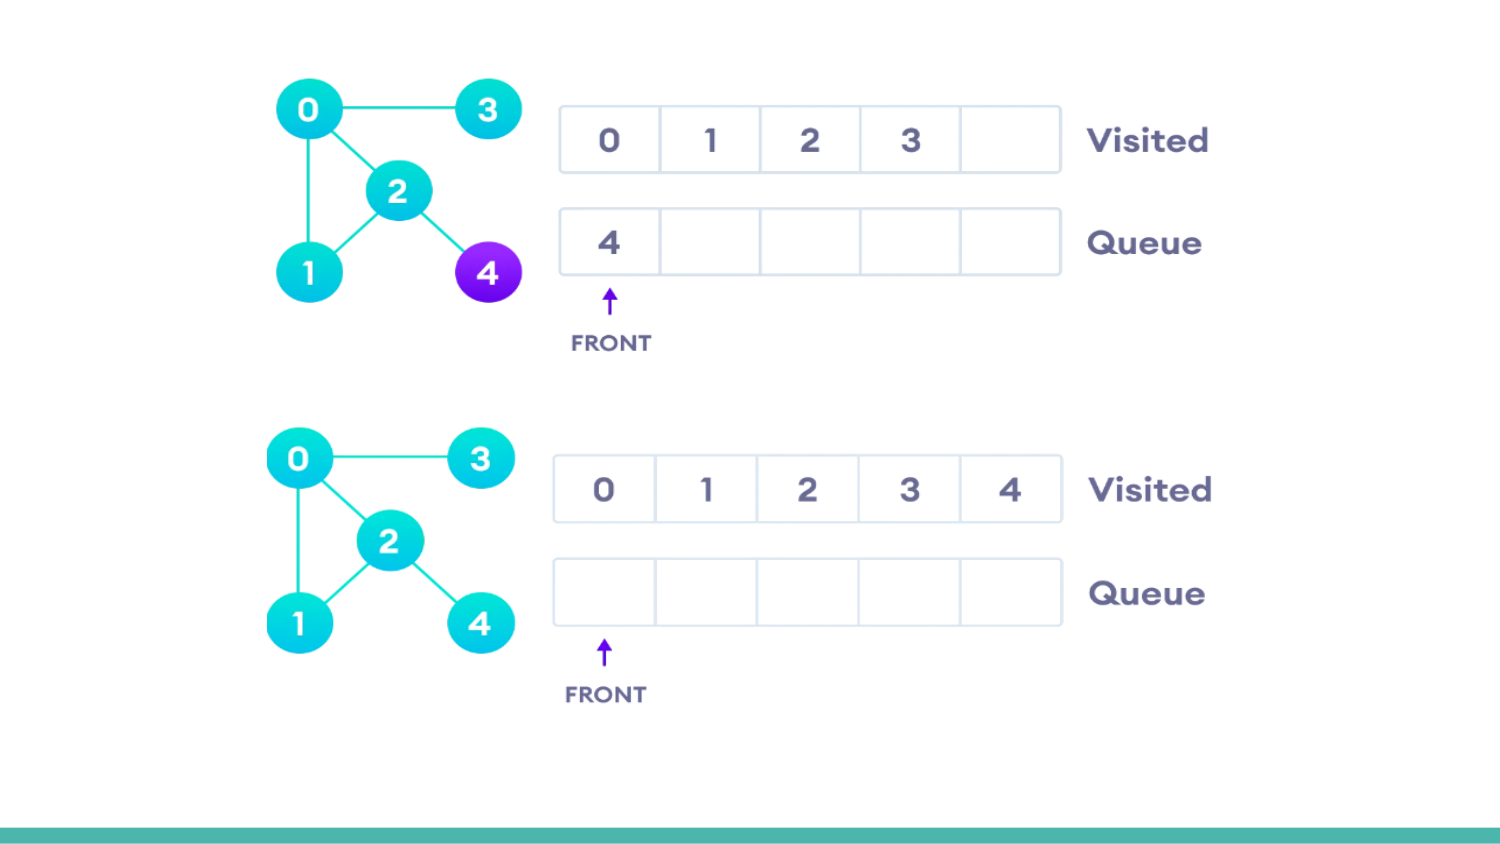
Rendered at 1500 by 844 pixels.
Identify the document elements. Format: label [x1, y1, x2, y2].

picture [266, 407, 1212, 728]
picture [266, 68, 1212, 371]
